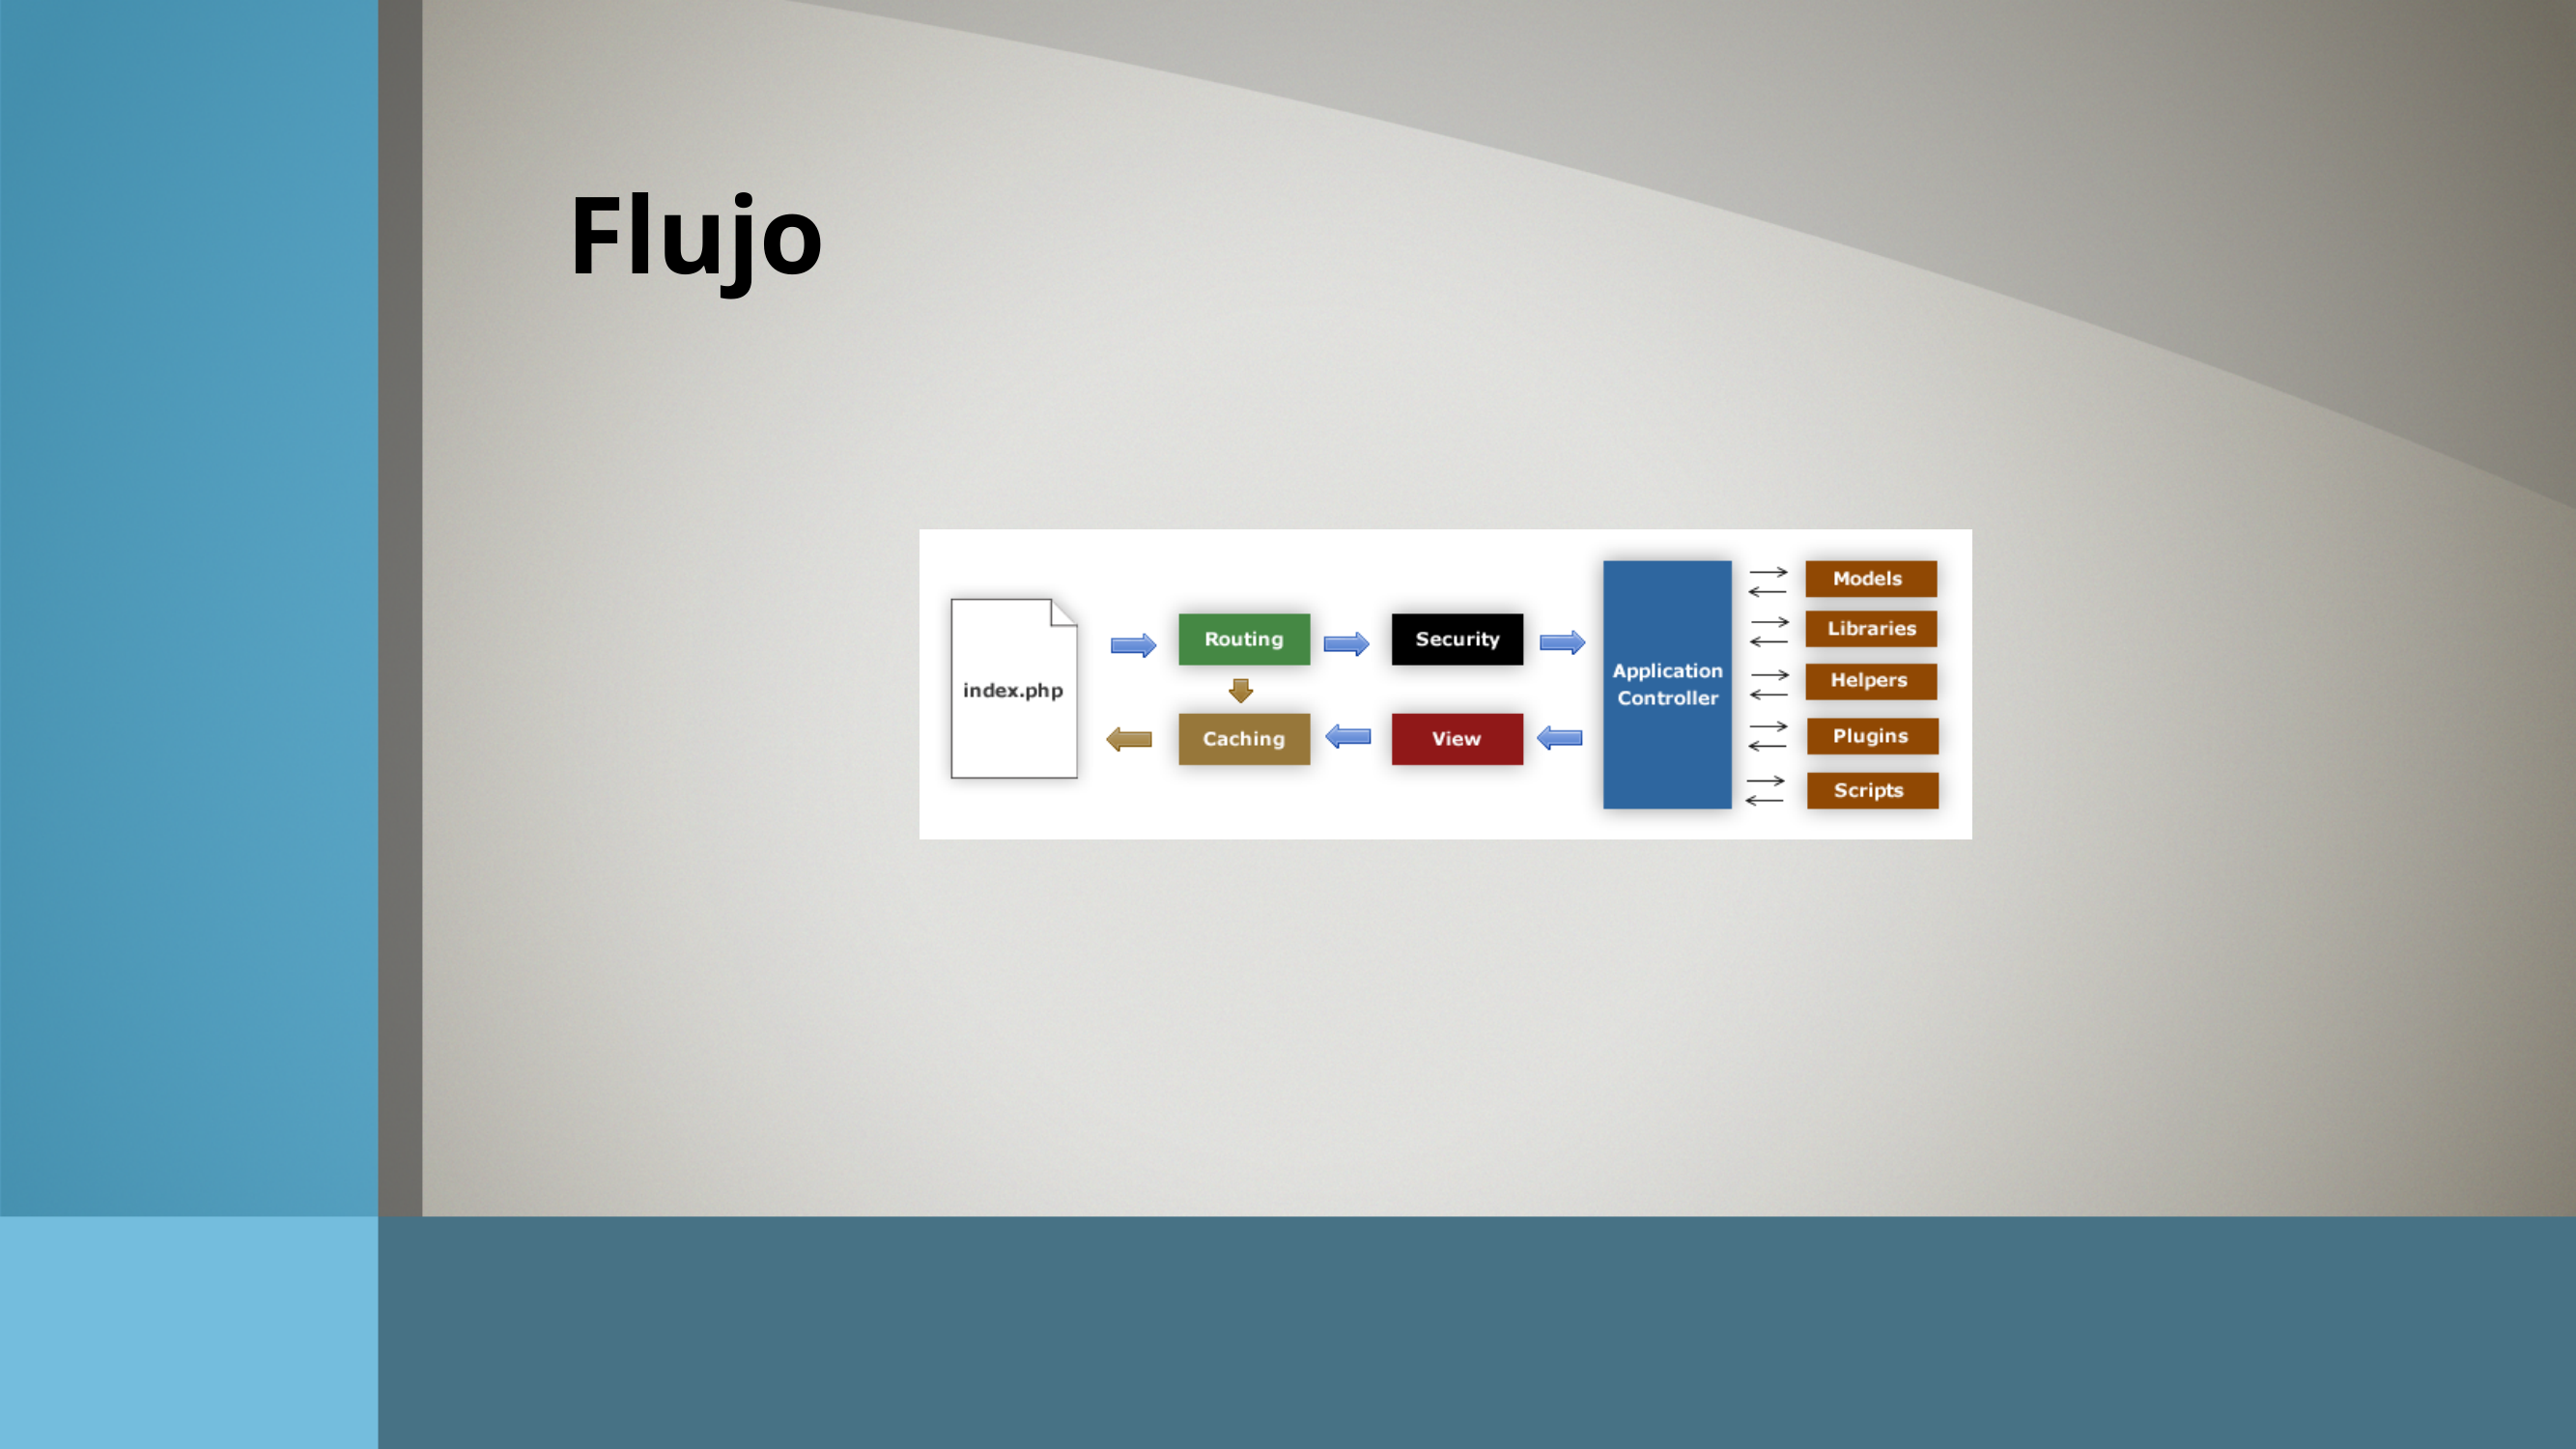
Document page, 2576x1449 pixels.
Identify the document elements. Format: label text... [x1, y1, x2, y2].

text_box Flujo [566, 155, 2108, 296]
picture [0, 0, 2576, 1449]
